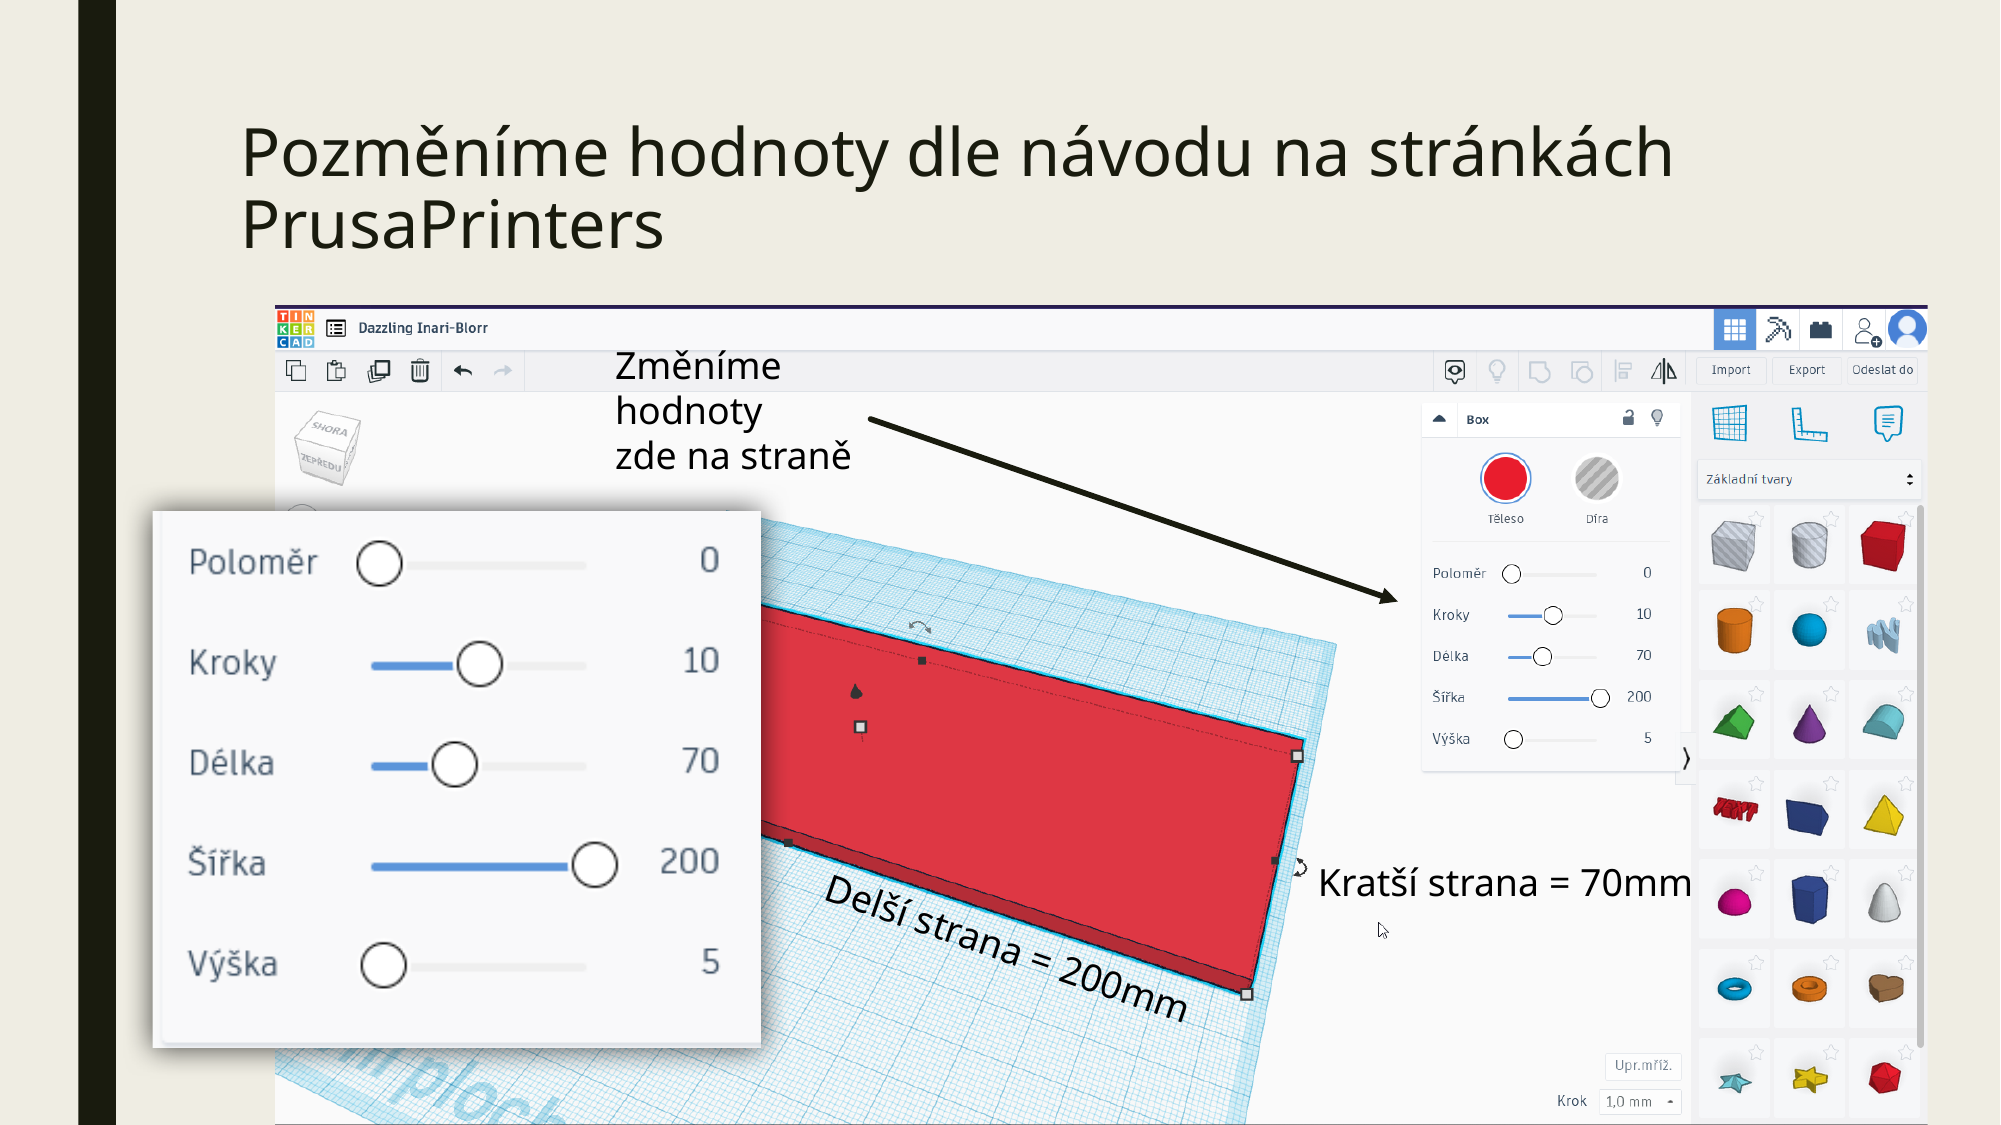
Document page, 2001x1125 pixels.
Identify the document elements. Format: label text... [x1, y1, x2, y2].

picture [152, 305, 1928, 1125]
title Pozměníme hodnoty dle návodu na stránkách PrusaPrinters [225, 112, 1800, 357]
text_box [870, 418, 1398, 602]
